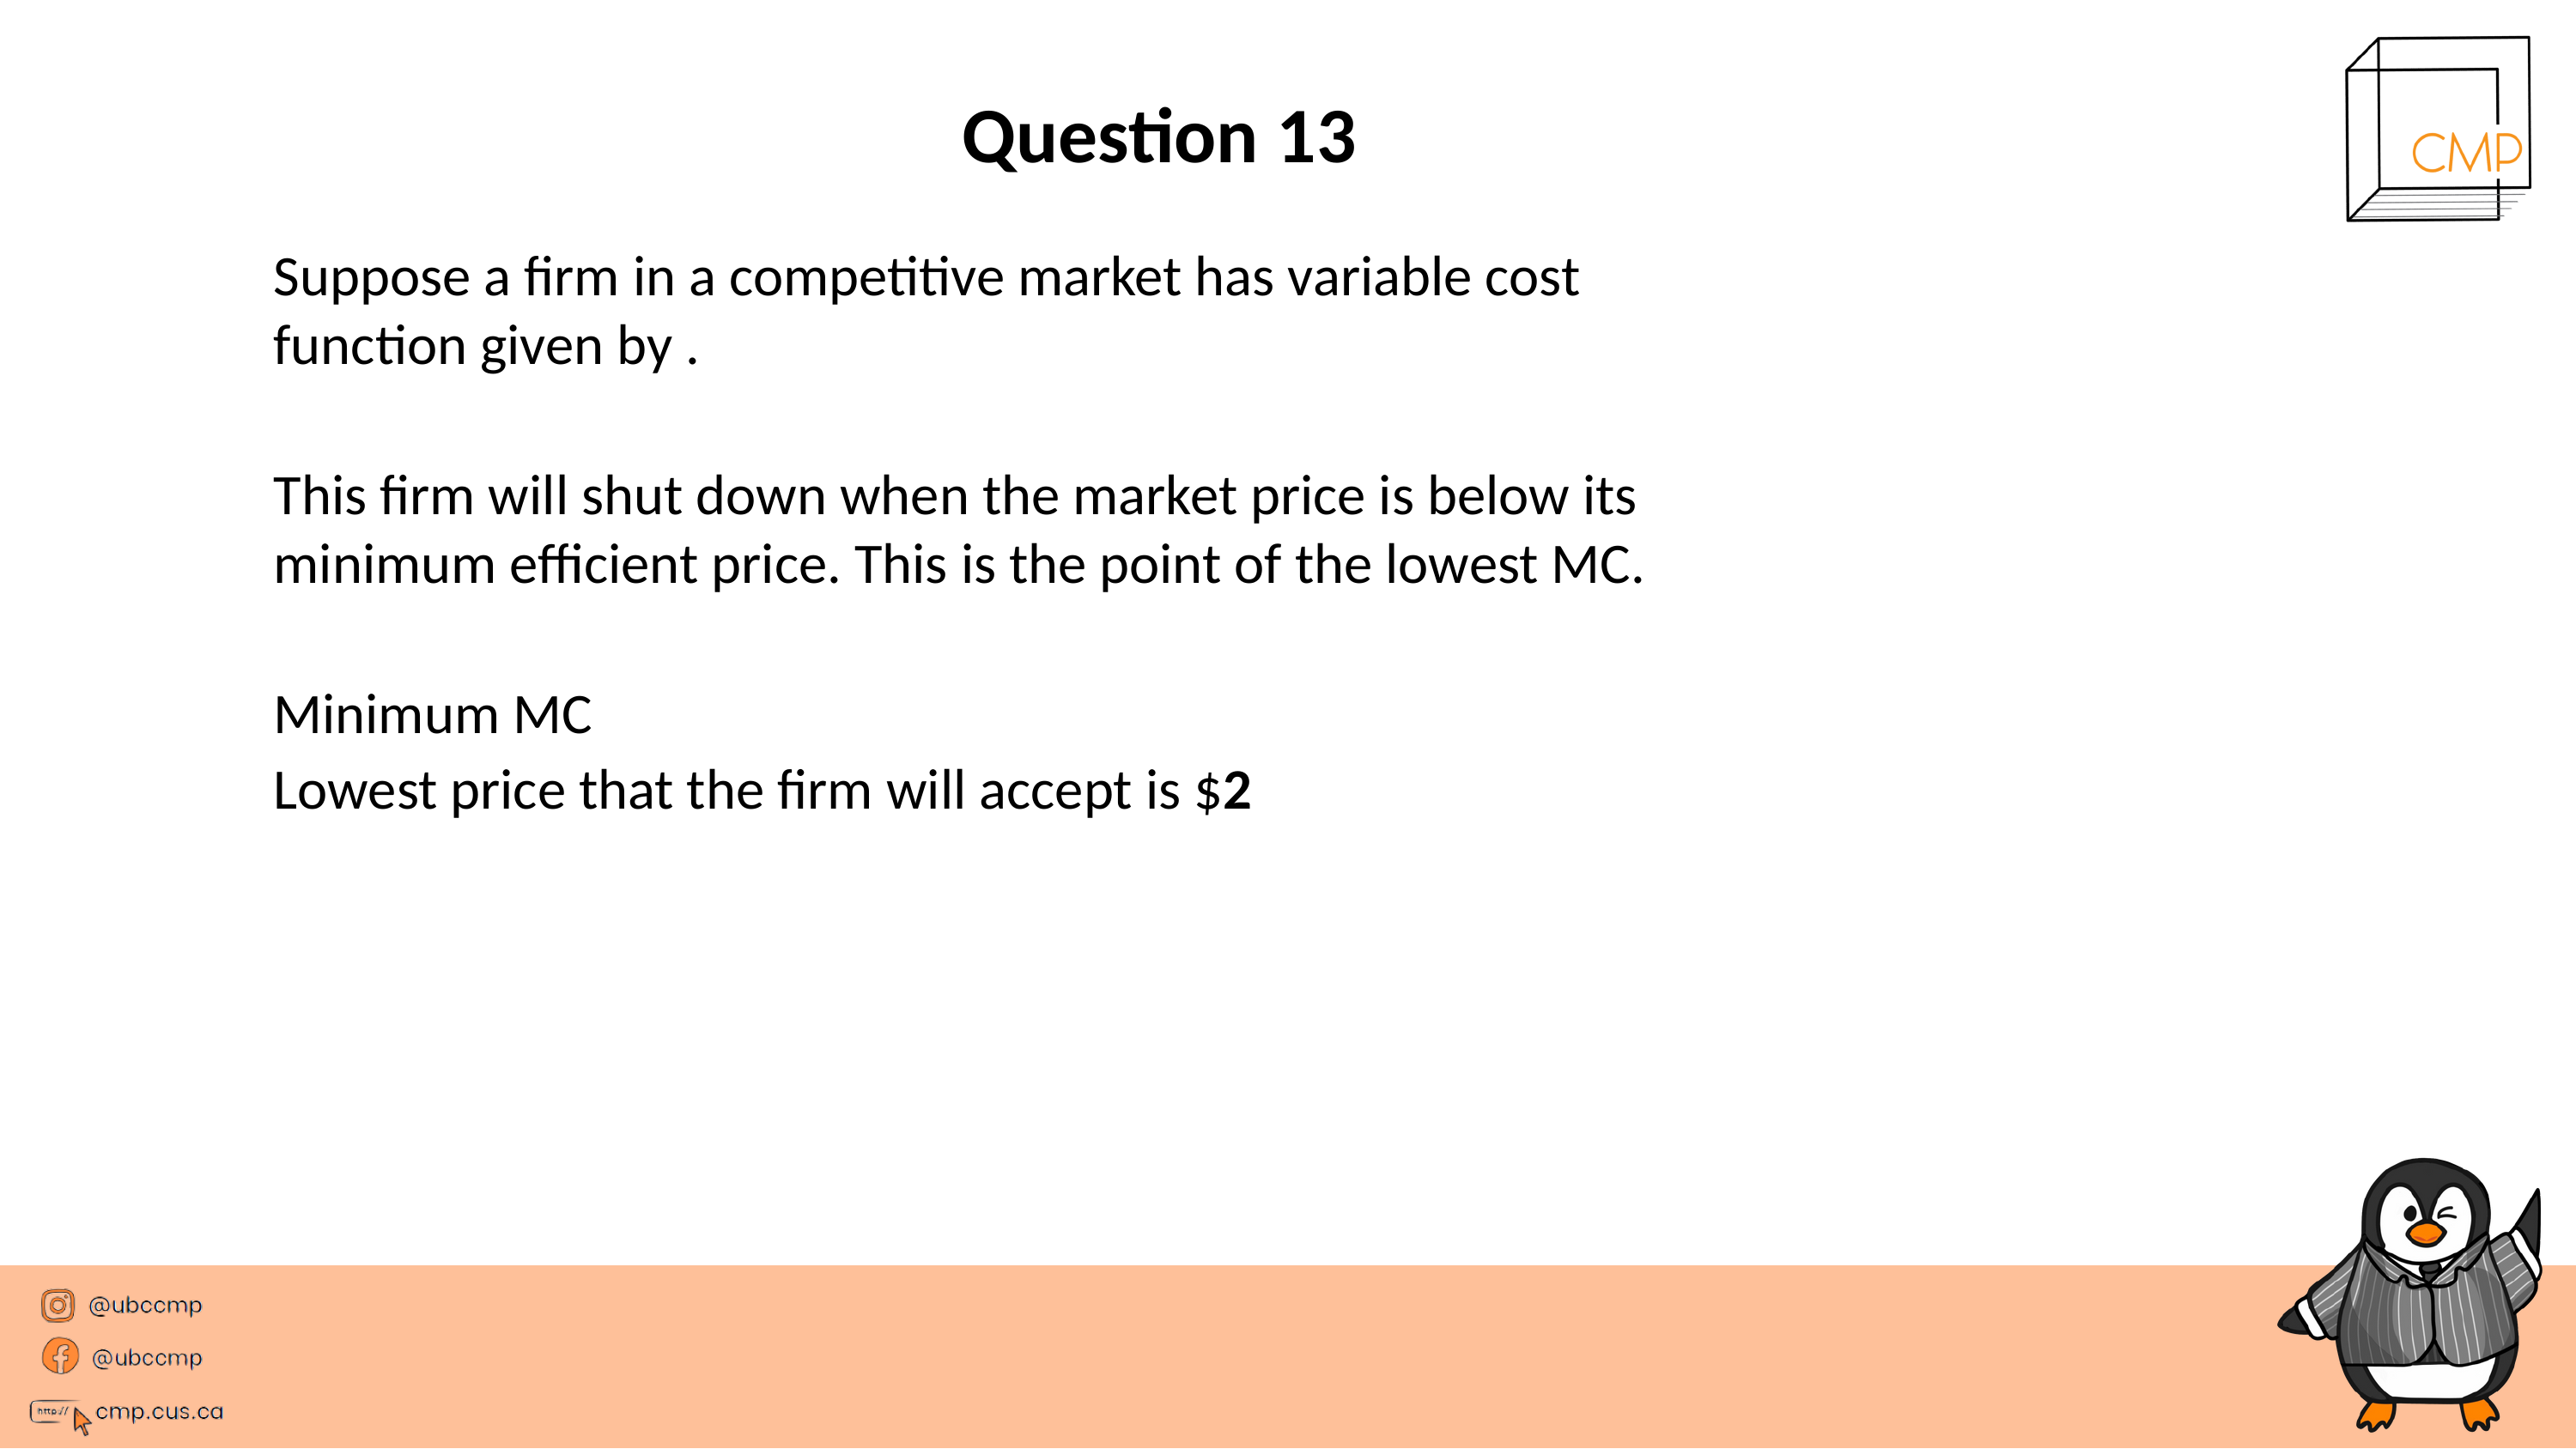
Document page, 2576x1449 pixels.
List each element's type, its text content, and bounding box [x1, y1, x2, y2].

picture [2233, 0, 2576, 337]
picture [15, 1276, 258, 1442]
picture [2232, 1003, 2576, 1449]
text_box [0, 1245, 2227, 1449]
text_box Question 13 [570, 50, 1730, 212]
